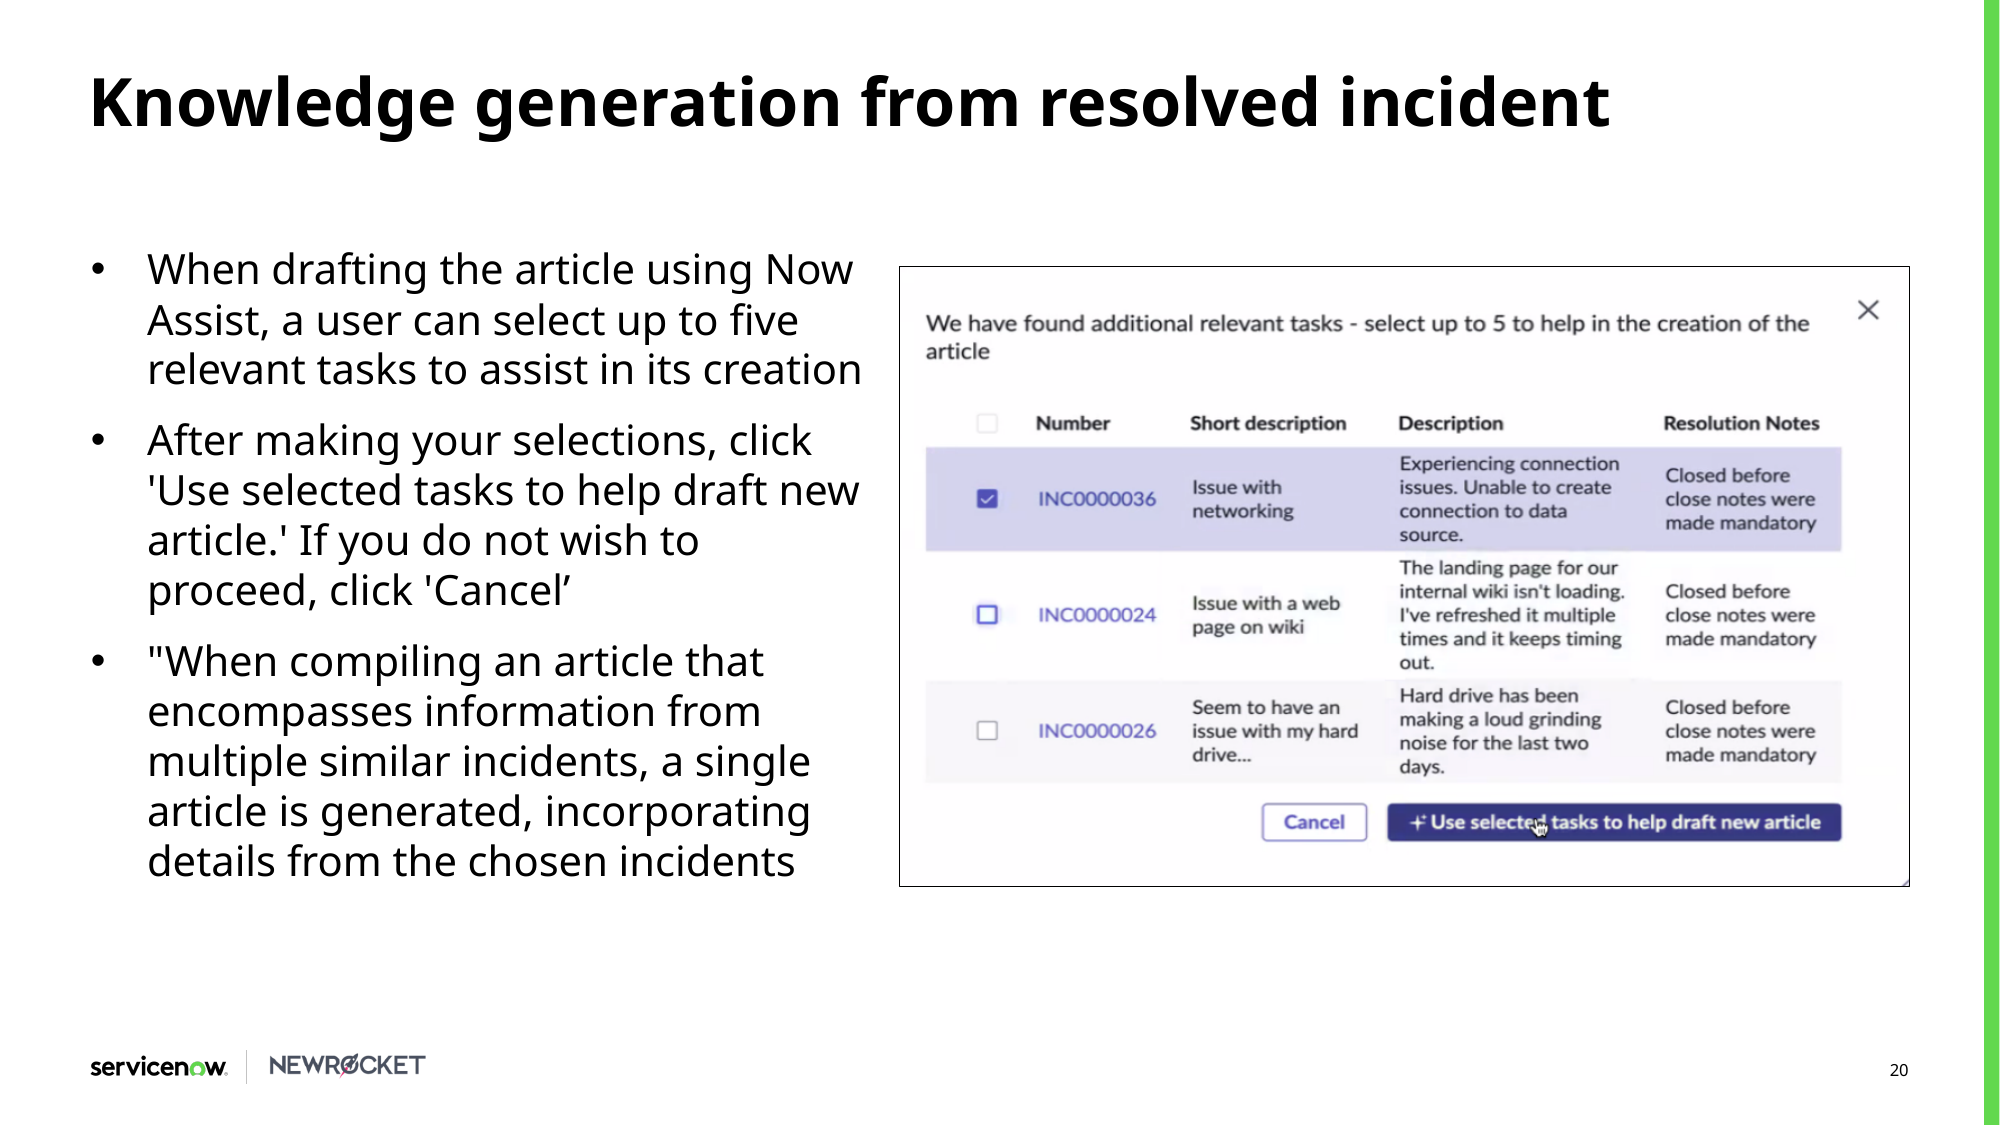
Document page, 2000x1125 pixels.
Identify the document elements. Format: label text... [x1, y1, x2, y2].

picture [900, 267, 1910, 886]
text_box When drafting the article using Now Assist, a user can select up to five relevant tasks to assist in its creation After making your selections, click 'Use selected tasks to help draft new article.' If you do not wish to proceed, click 'Cancel’ "When compiling an article that encompasses information from multiple similar incidents, a single article is generated, incorporating details from the chosen incidents [75, 235, 895, 788]
picture [252, 1037, 446, 1092]
picture [78, 1042, 240, 1089]
title Knowledge generation from resolved incident [73, 52, 1910, 158]
